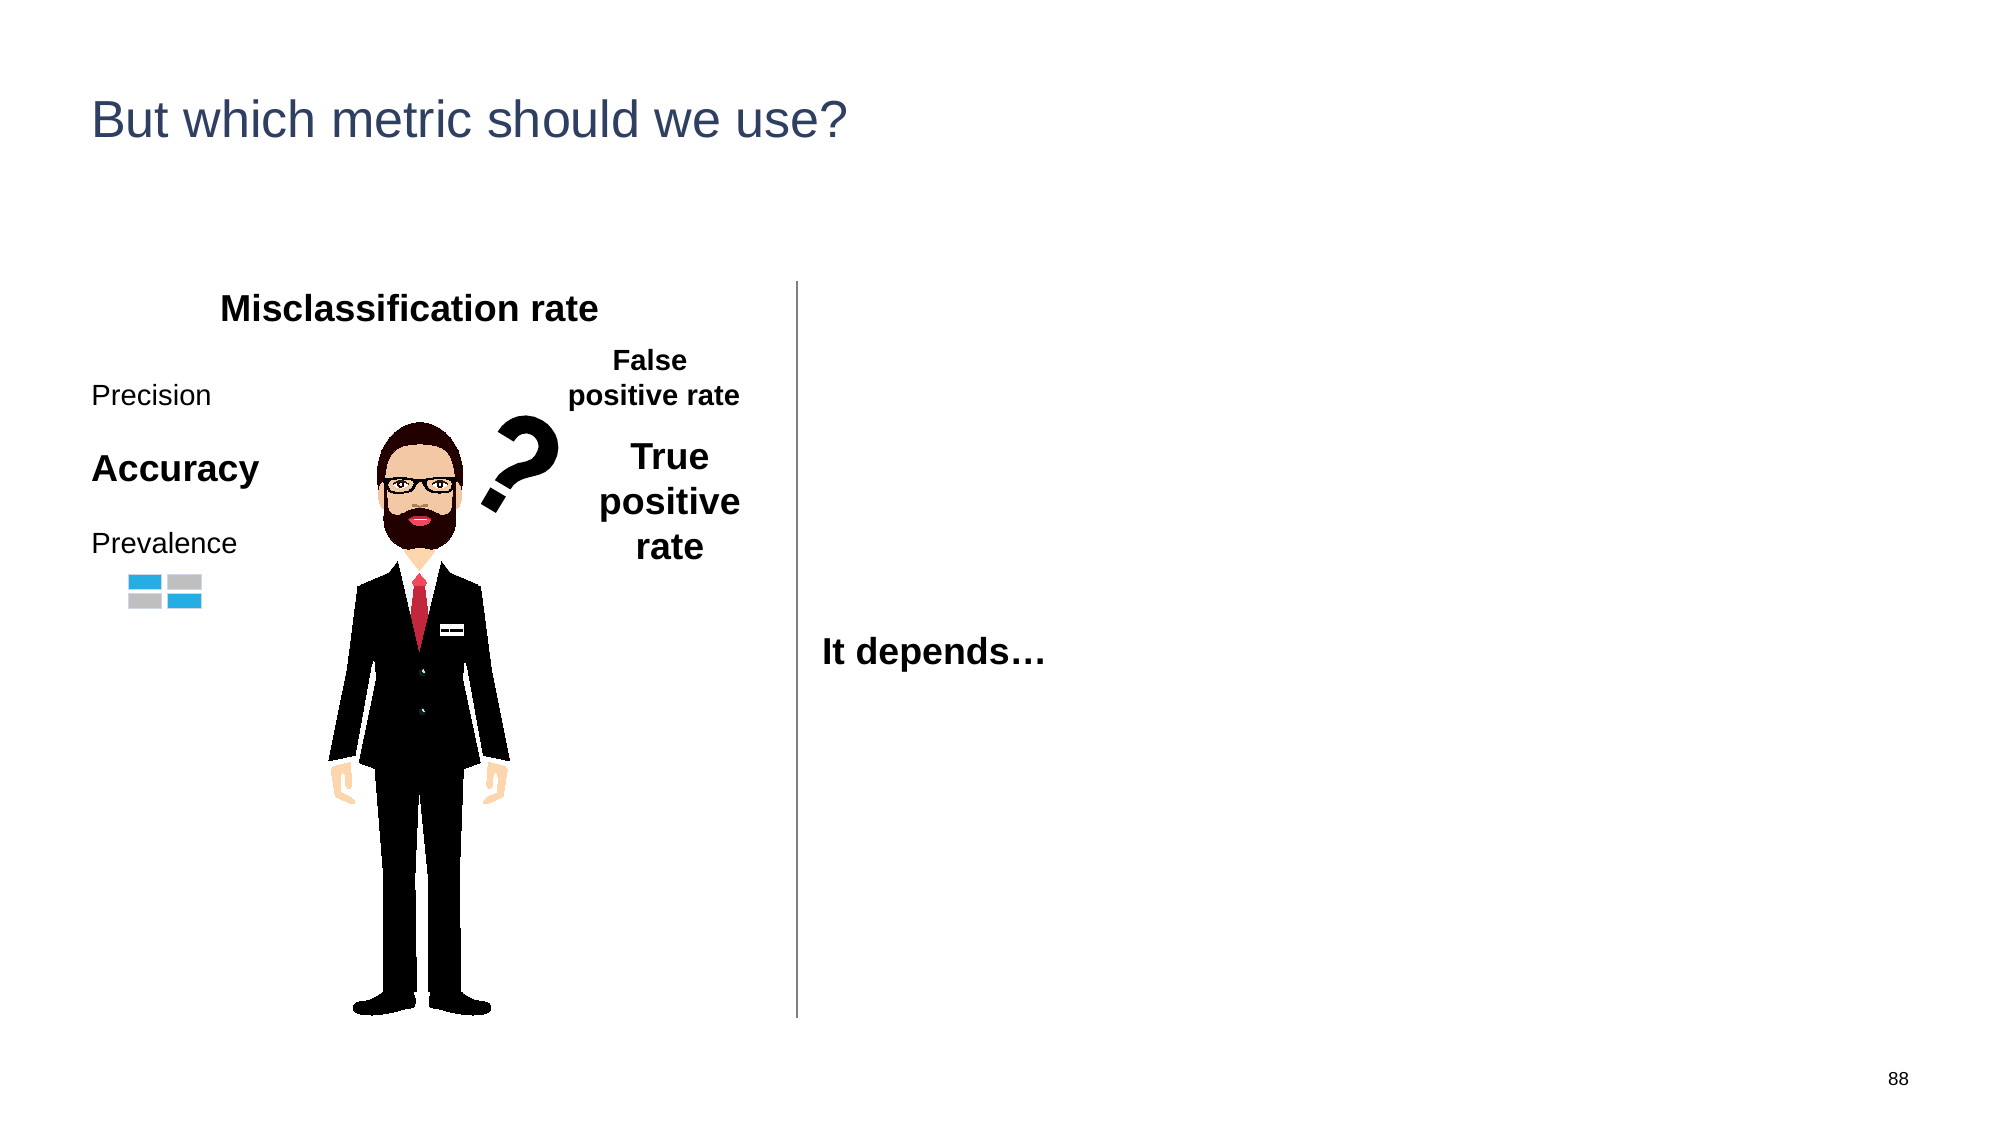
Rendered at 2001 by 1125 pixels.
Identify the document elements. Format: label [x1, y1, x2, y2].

text_box [174, 283, 645, 329]
title [91, 0, 1909, 149]
text_box [91, 444, 292, 490]
text_box [328, 415, 559, 1016]
text_box [821, 626, 1082, 672]
text_box [560, 341, 748, 412]
text_box [566, 432, 773, 568]
text_box [128, 574, 202, 609]
text_box [91, 523, 239, 560]
text_box [91, 376, 239, 412]
